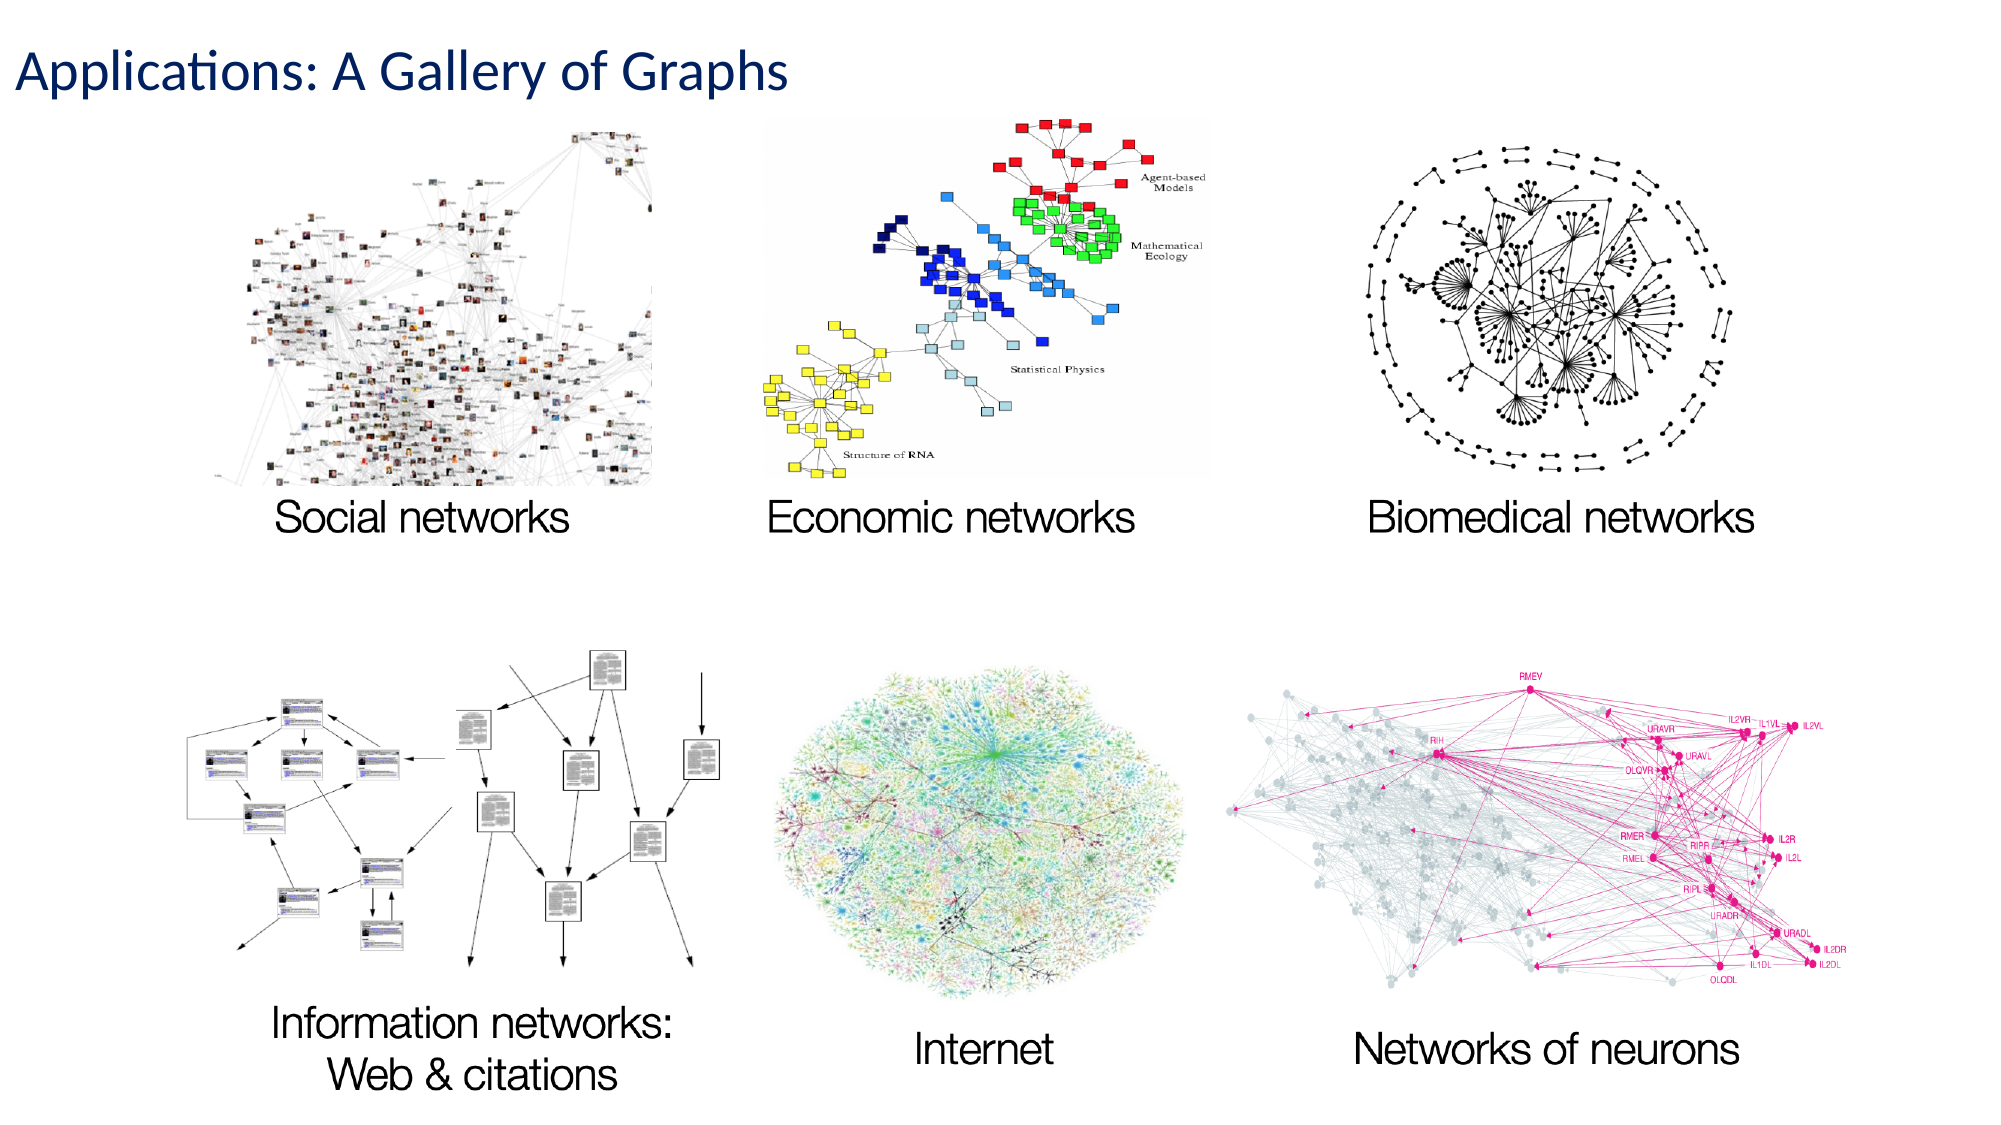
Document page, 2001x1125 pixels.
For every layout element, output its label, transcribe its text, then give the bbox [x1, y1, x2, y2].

picture [160, 113, 1859, 1100]
title Applications: A Gallery of Graphs [0, 0, 1725, 144]
